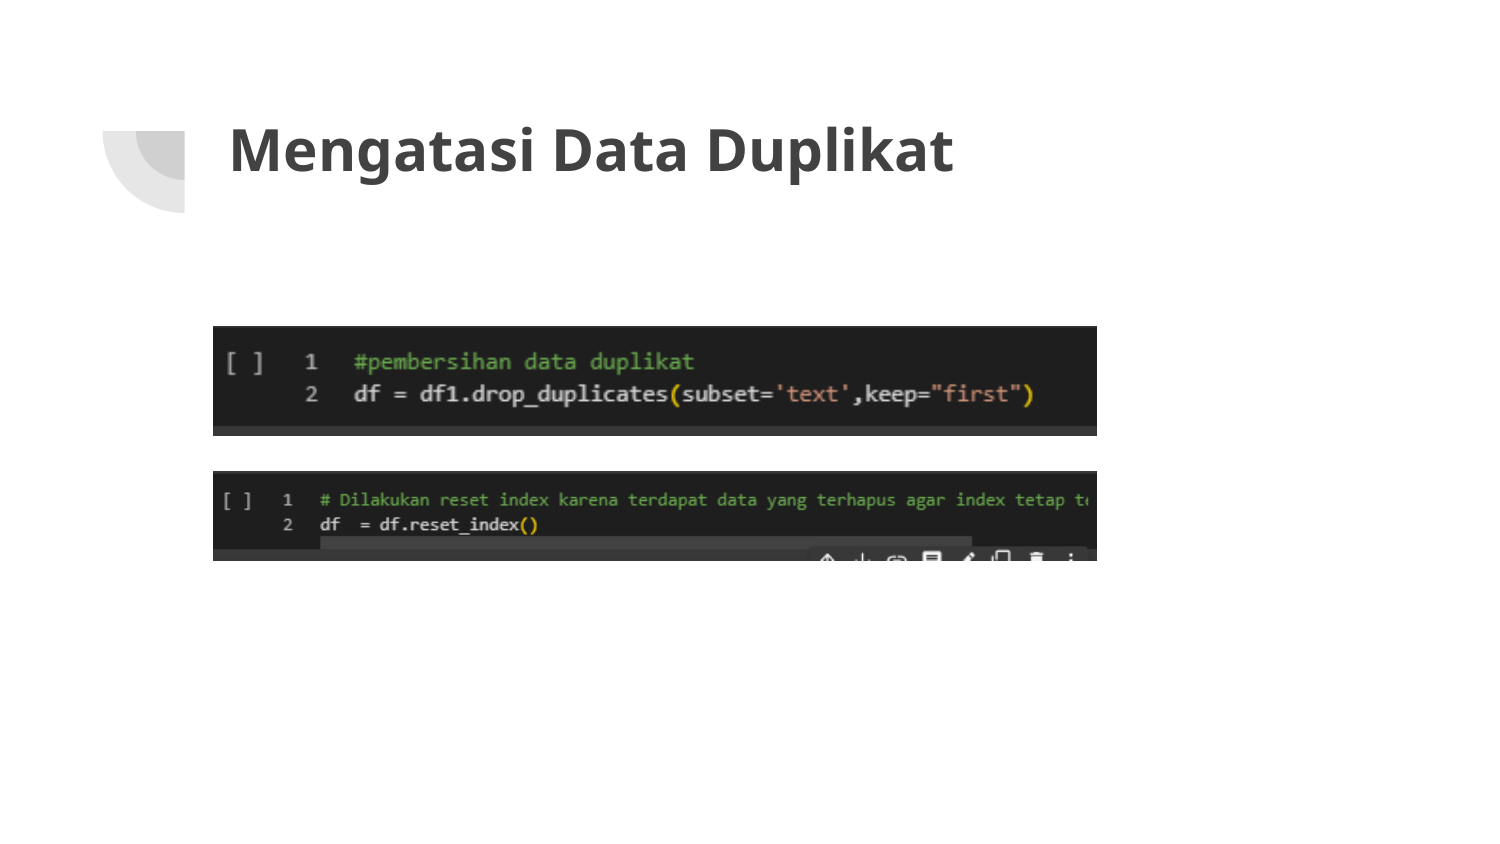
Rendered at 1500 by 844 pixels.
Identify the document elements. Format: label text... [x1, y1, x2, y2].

picture [213, 471, 1097, 561]
picture [213, 326, 1097, 437]
title Mengatasi Data Duplikat [213, 98, 1368, 263]
